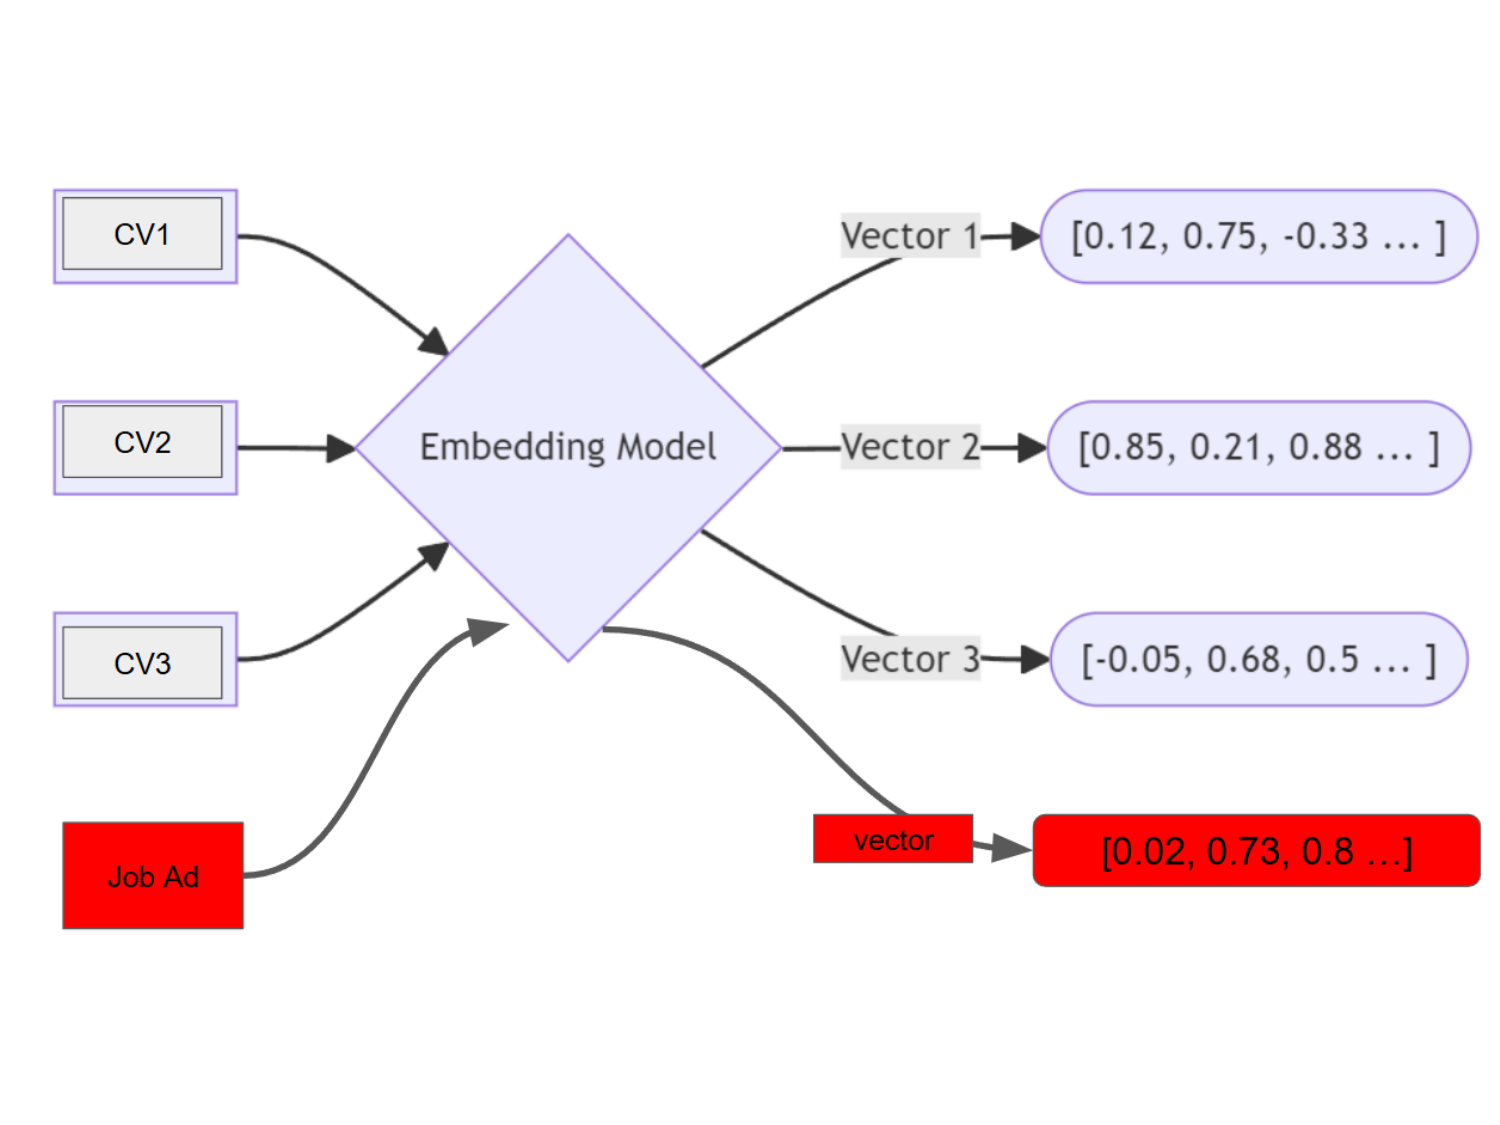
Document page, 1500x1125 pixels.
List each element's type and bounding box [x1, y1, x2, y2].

picture [0, 148, 1500, 977]
